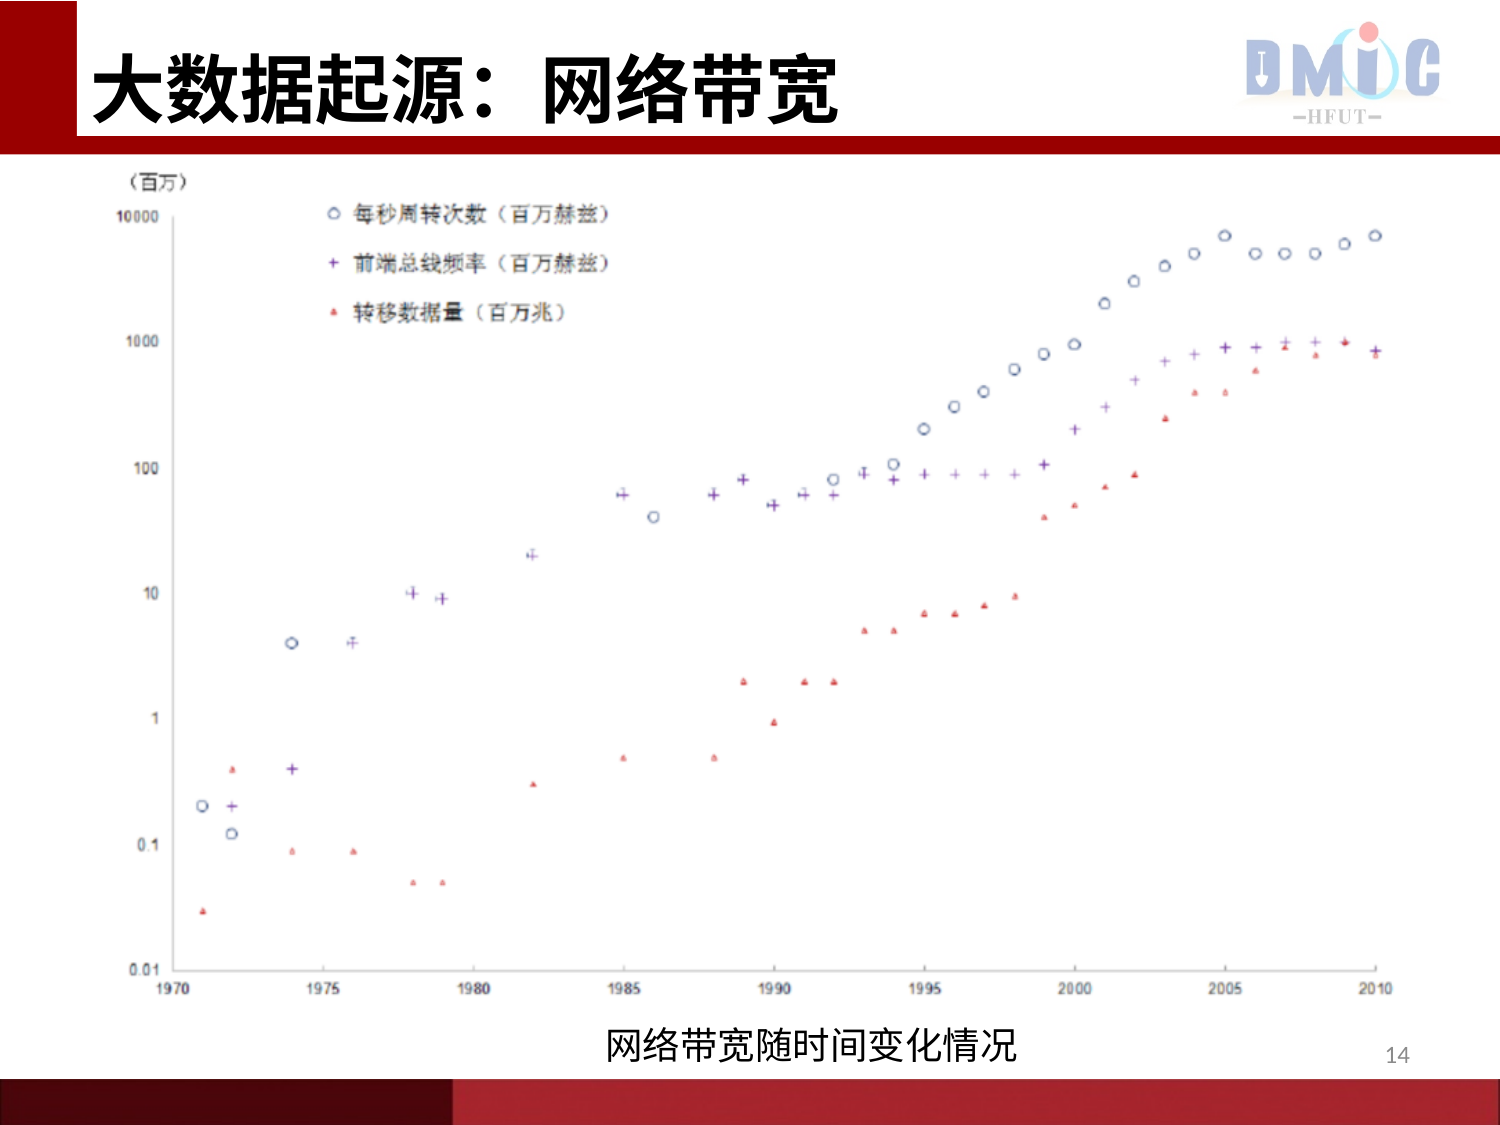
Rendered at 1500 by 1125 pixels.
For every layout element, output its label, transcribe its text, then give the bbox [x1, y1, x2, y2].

picture [111, 160, 1403, 1013]
picture [0, 1079, 1500, 1125]
text_box 网络带宽随时间变化情况 [497, 1022, 1125, 1075]
slide_number 14 [1074, 1023, 1425, 1084]
title 大数据起源：网络带宽 [74, 23, 1426, 152]
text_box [1210, 21, 1472, 132]
